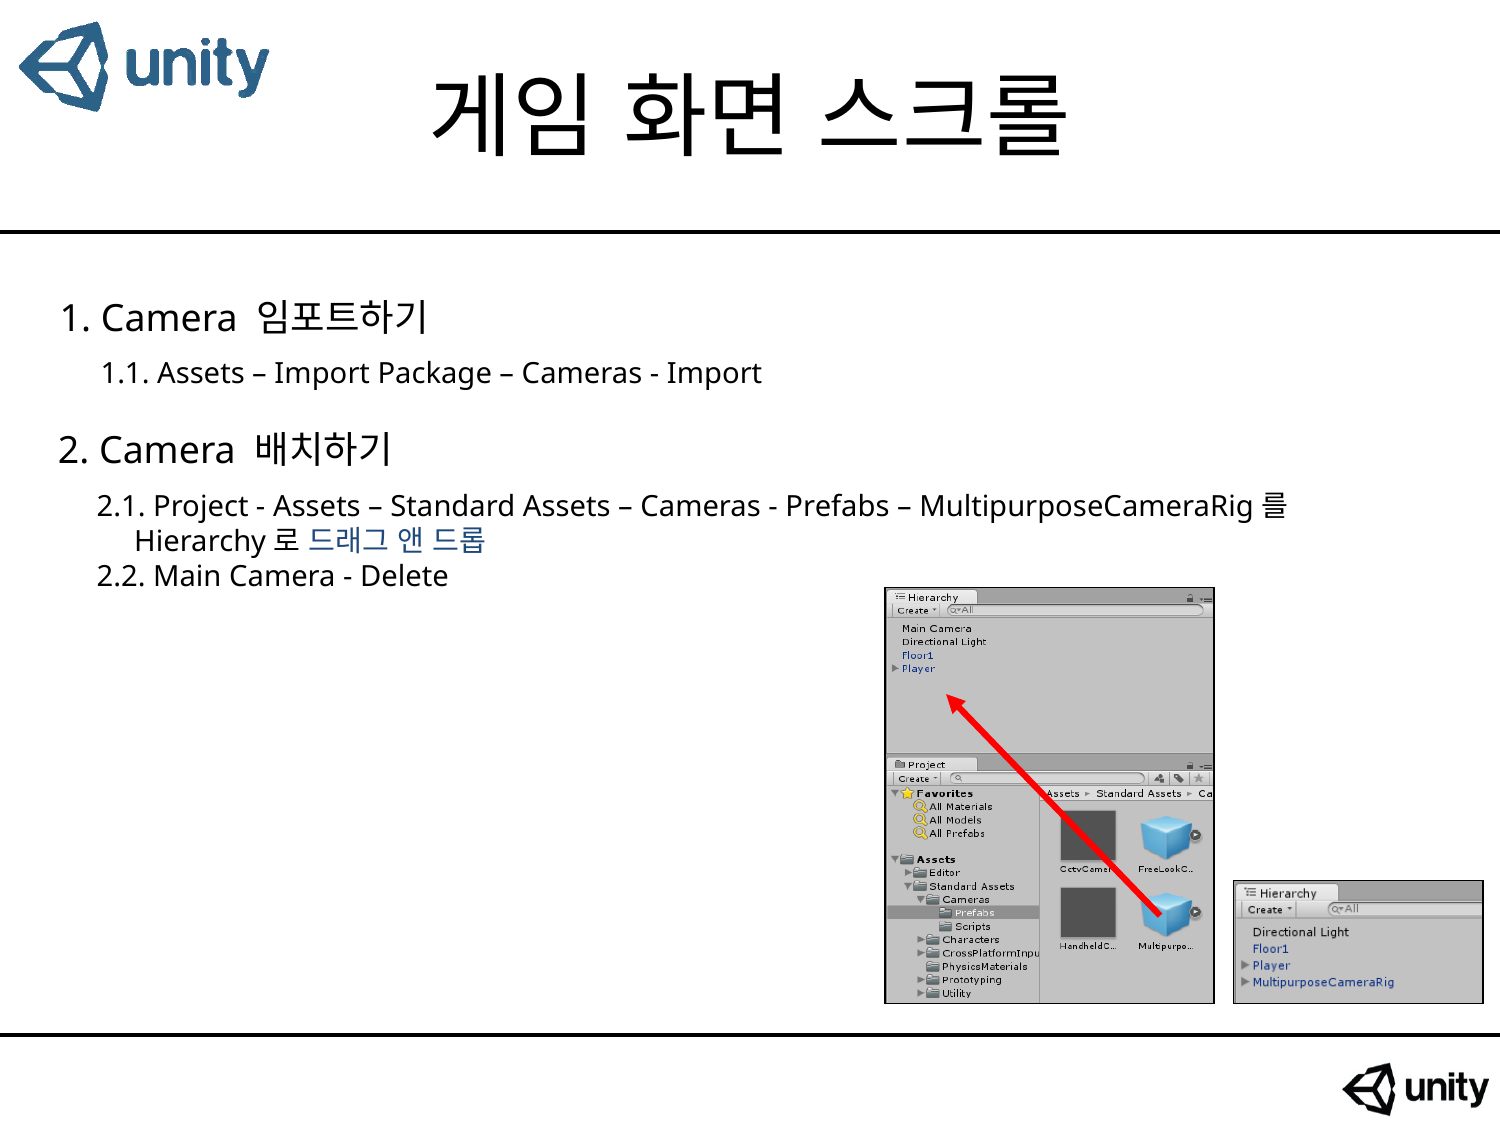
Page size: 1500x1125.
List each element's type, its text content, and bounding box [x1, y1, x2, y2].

picture [8, 14, 290, 125]
picture [1336, 1058, 1500, 1123]
text_box 2. Camera 배치하기 [43, 418, 408, 479]
text_box 2.1. Project - Assets – Standard Assets – Cameras - Prefabs – MultipurposeCameraRig를 Hierarchy로 드래그 앤 드롭 2.2. Main Camera - Delete [81, 479, 1304, 600]
text_box 1. Camera 임포트하기 [44, 286, 444, 346]
title 게임 화면 스크롤 [75, 19, 1425, 207]
text_box 1.1. Assets – Import Package – Cameras - Import [85, 347, 778, 397]
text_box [885, 588, 1214, 1004]
picture [1234, 881, 1483, 1004]
